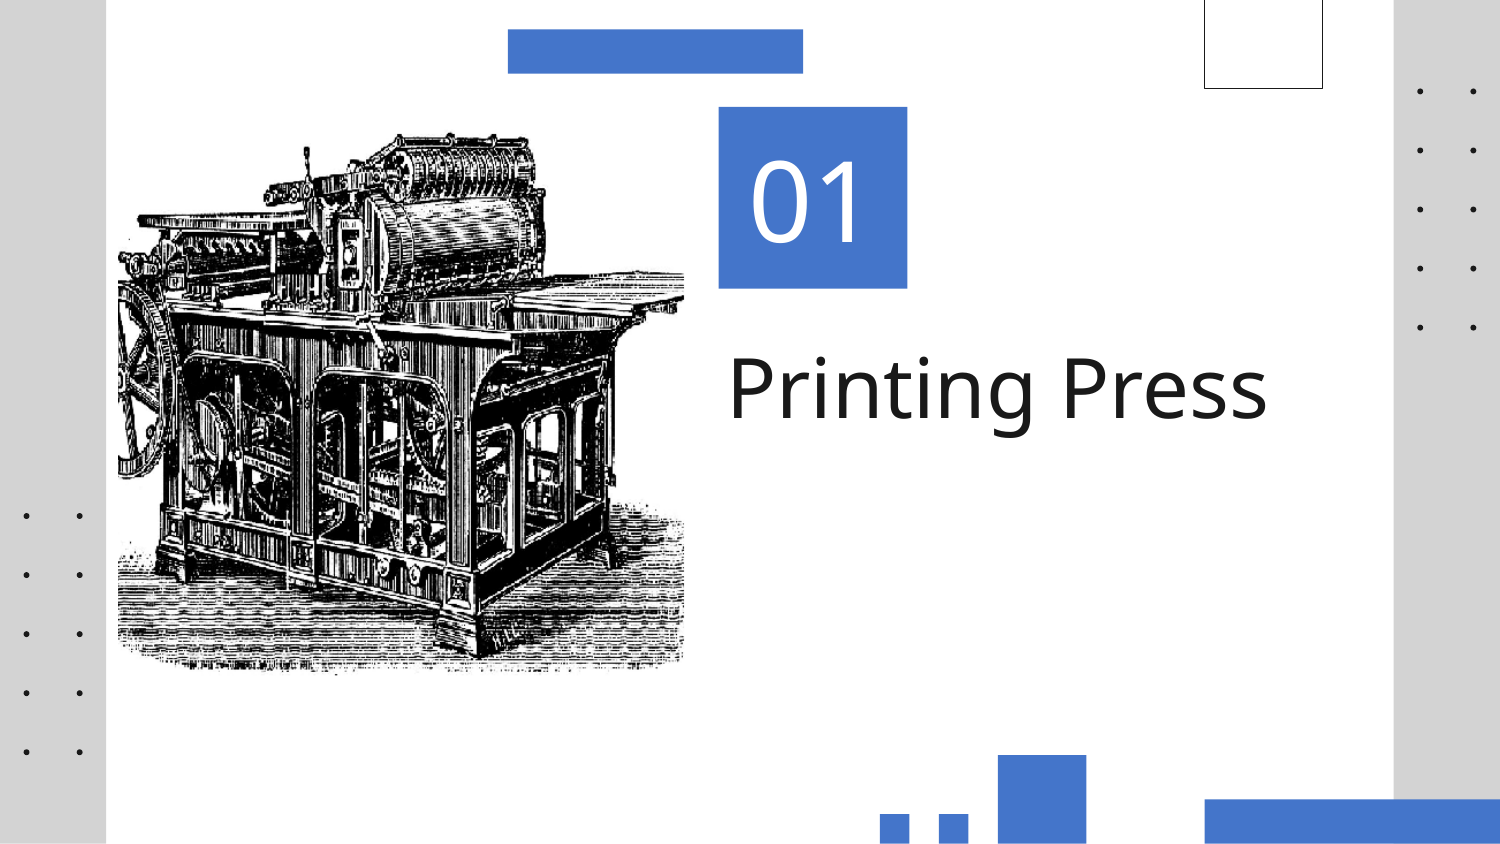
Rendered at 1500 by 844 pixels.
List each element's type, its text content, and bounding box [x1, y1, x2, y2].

title Printing Press [711, 319, 1478, 593]
picture [117, 88, 688, 756]
title 01 [718, 106, 908, 289]
